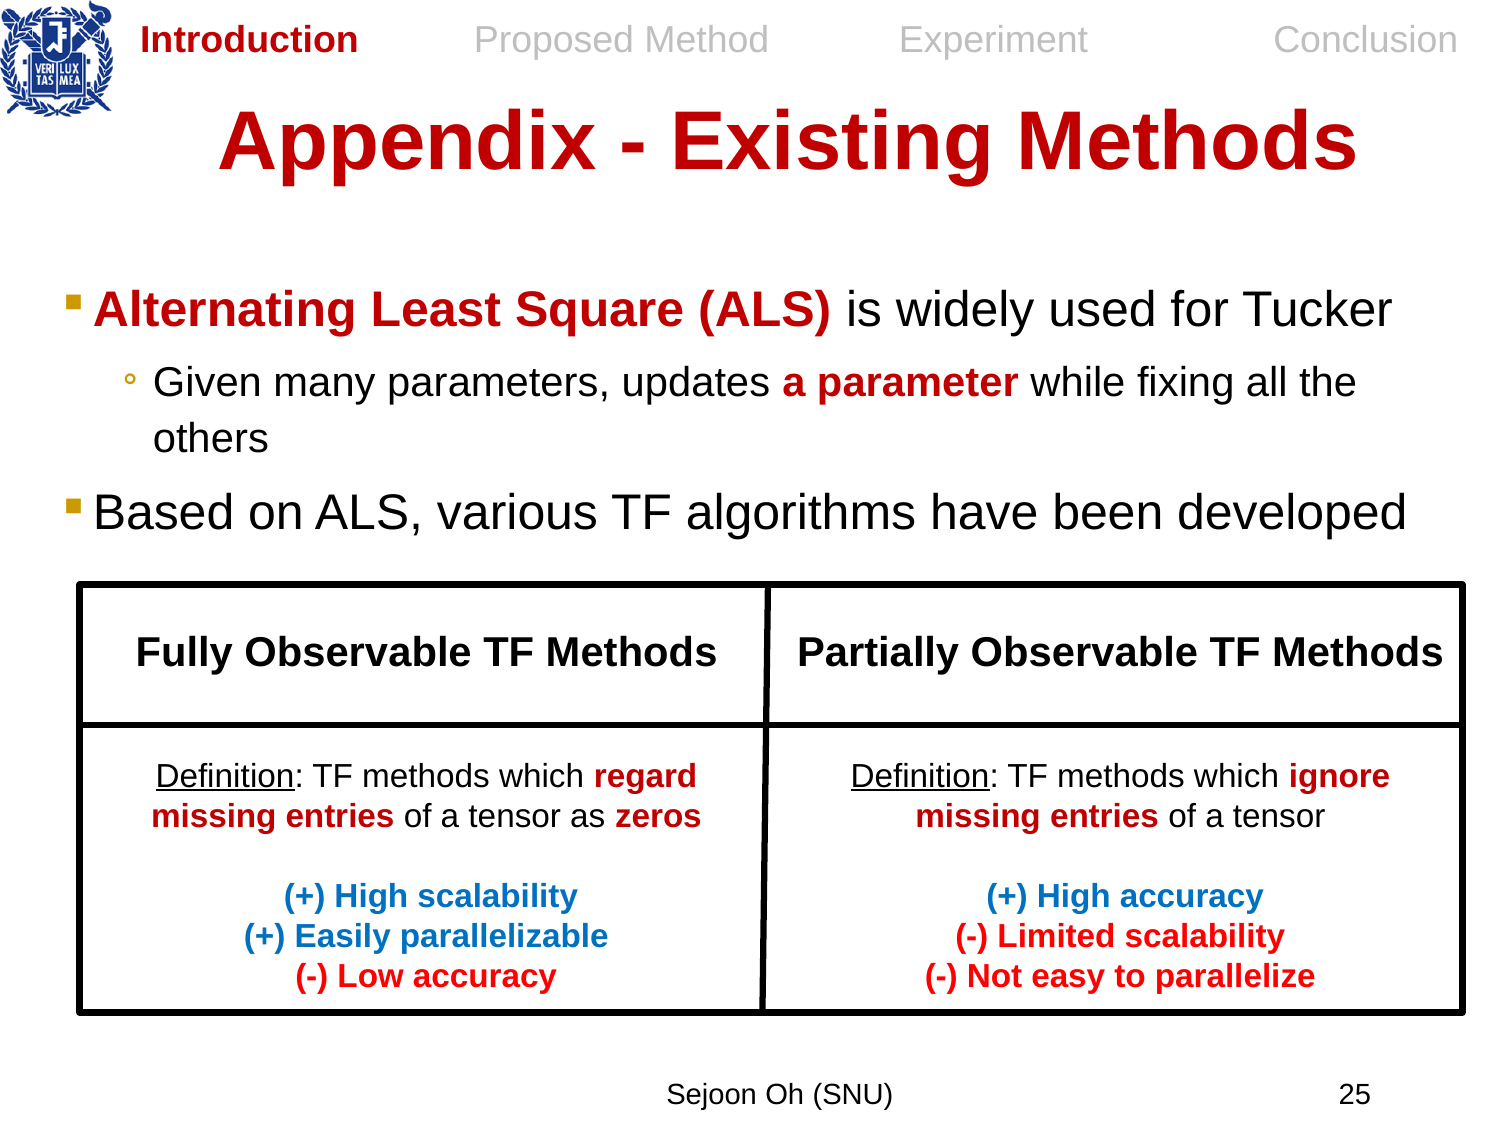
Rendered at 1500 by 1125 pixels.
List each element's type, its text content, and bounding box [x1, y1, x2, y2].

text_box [109, 616, 757, 724]
title Appendix - Existing Methods [84, 78, 1493, 209]
table_header Proposed Method [436, 11, 808, 72]
table_header Conclusion [1180, 11, 1500, 72]
text_box Alternating Least Square (ALS) is widely used for Tucker Given many parameters, updates a parameter while fixing all the others Based on ALS, various TF algorithms have been developed [0, 262, 1485, 1098]
text_box [77, 582, 1465, 1014]
picture [0, 0, 113, 117]
table_header Introduction [64, 11, 436, 72]
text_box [762, 584, 769, 1011]
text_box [773, 616, 1460, 724]
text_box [109, 730, 1460, 1047]
text_box [30, 218, 1500, 1024]
table_header Experiment [808, 11, 1180, 72]
